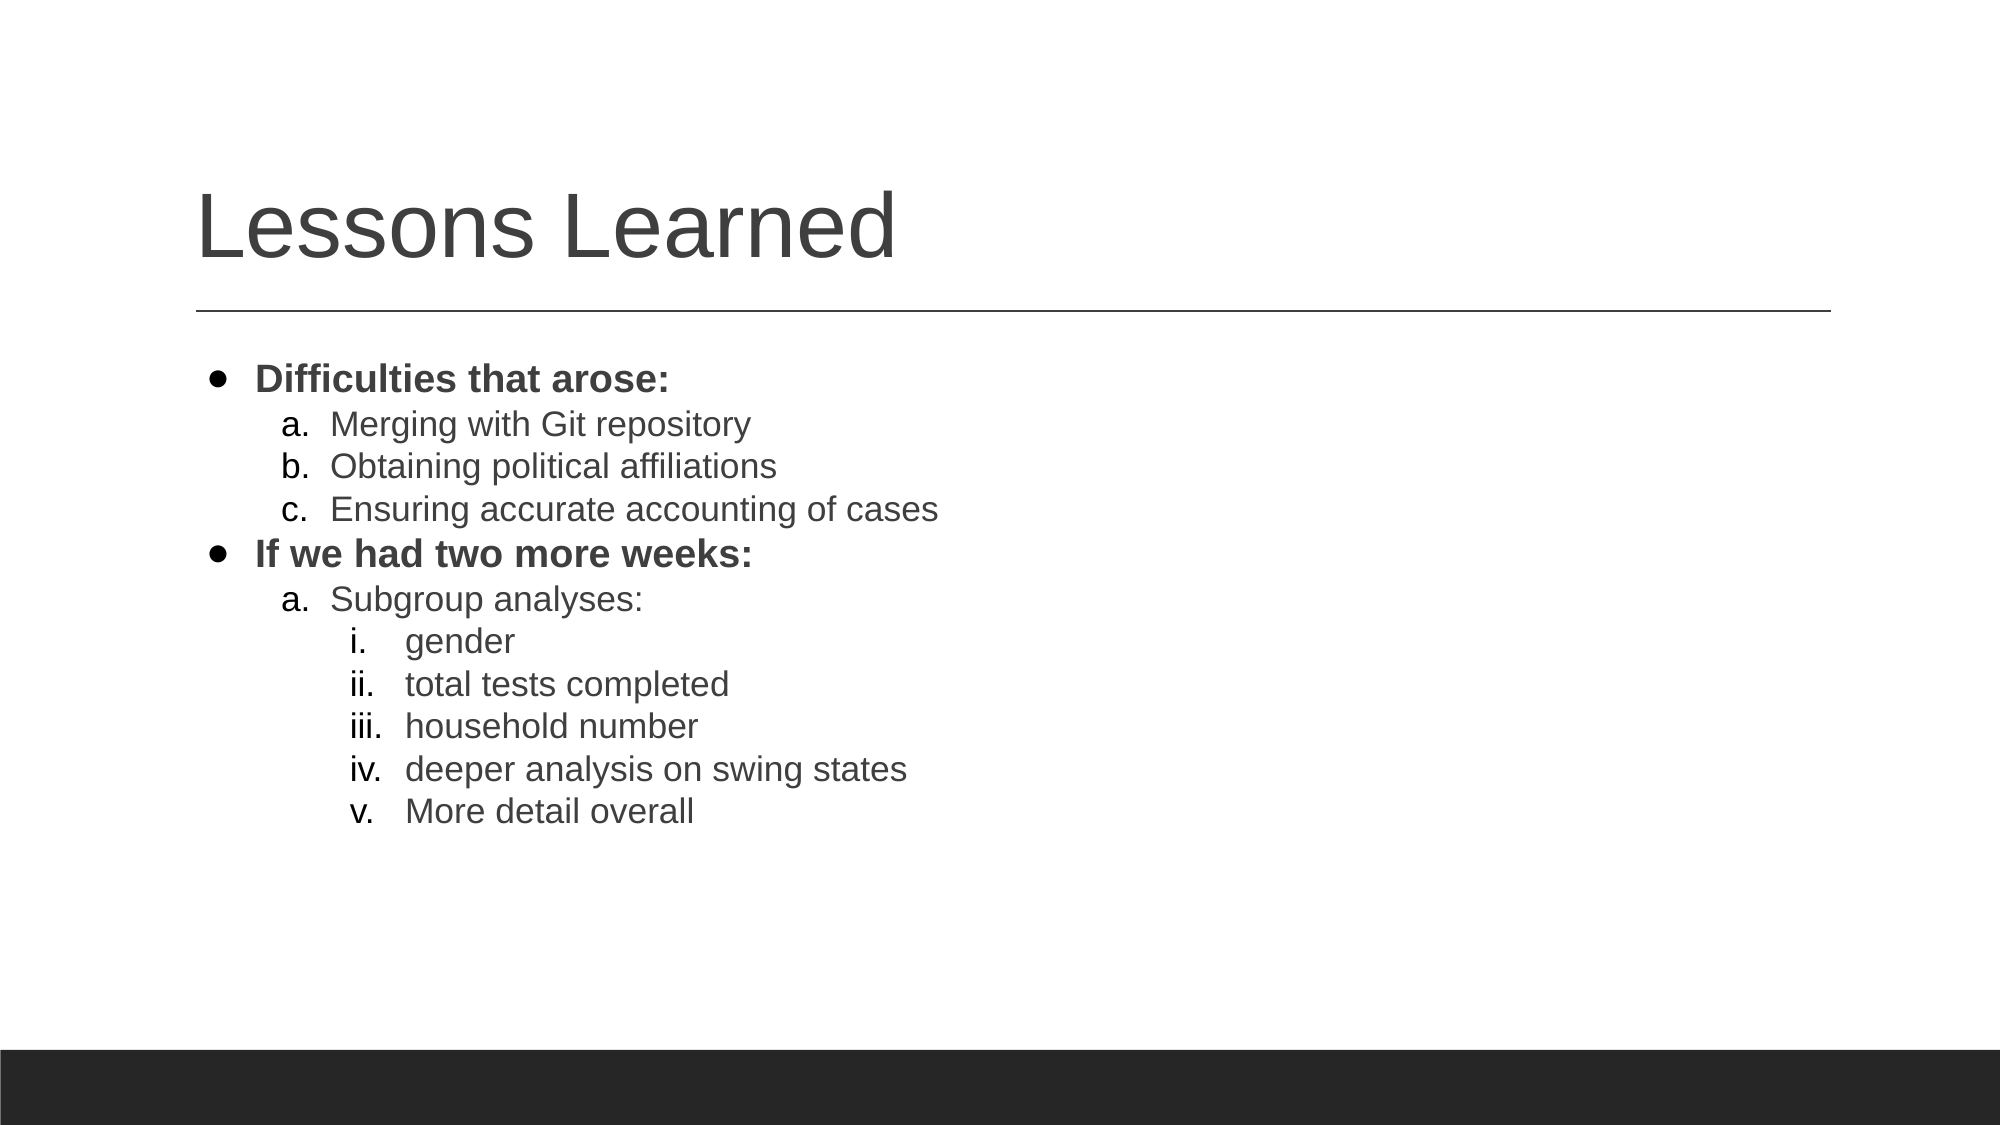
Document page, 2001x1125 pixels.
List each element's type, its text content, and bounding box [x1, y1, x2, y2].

list Difficulties that arose: Merging with Git repository Obtaining political affiliations Ensuring accurate accounting of cases If we had two more weeks: Subgroup analyses: gender total tests completed household number deeper analysis on swing states More detail overall [180, 345, 1830, 963]
title Lessons Learned [180, 47, 1830, 285]
